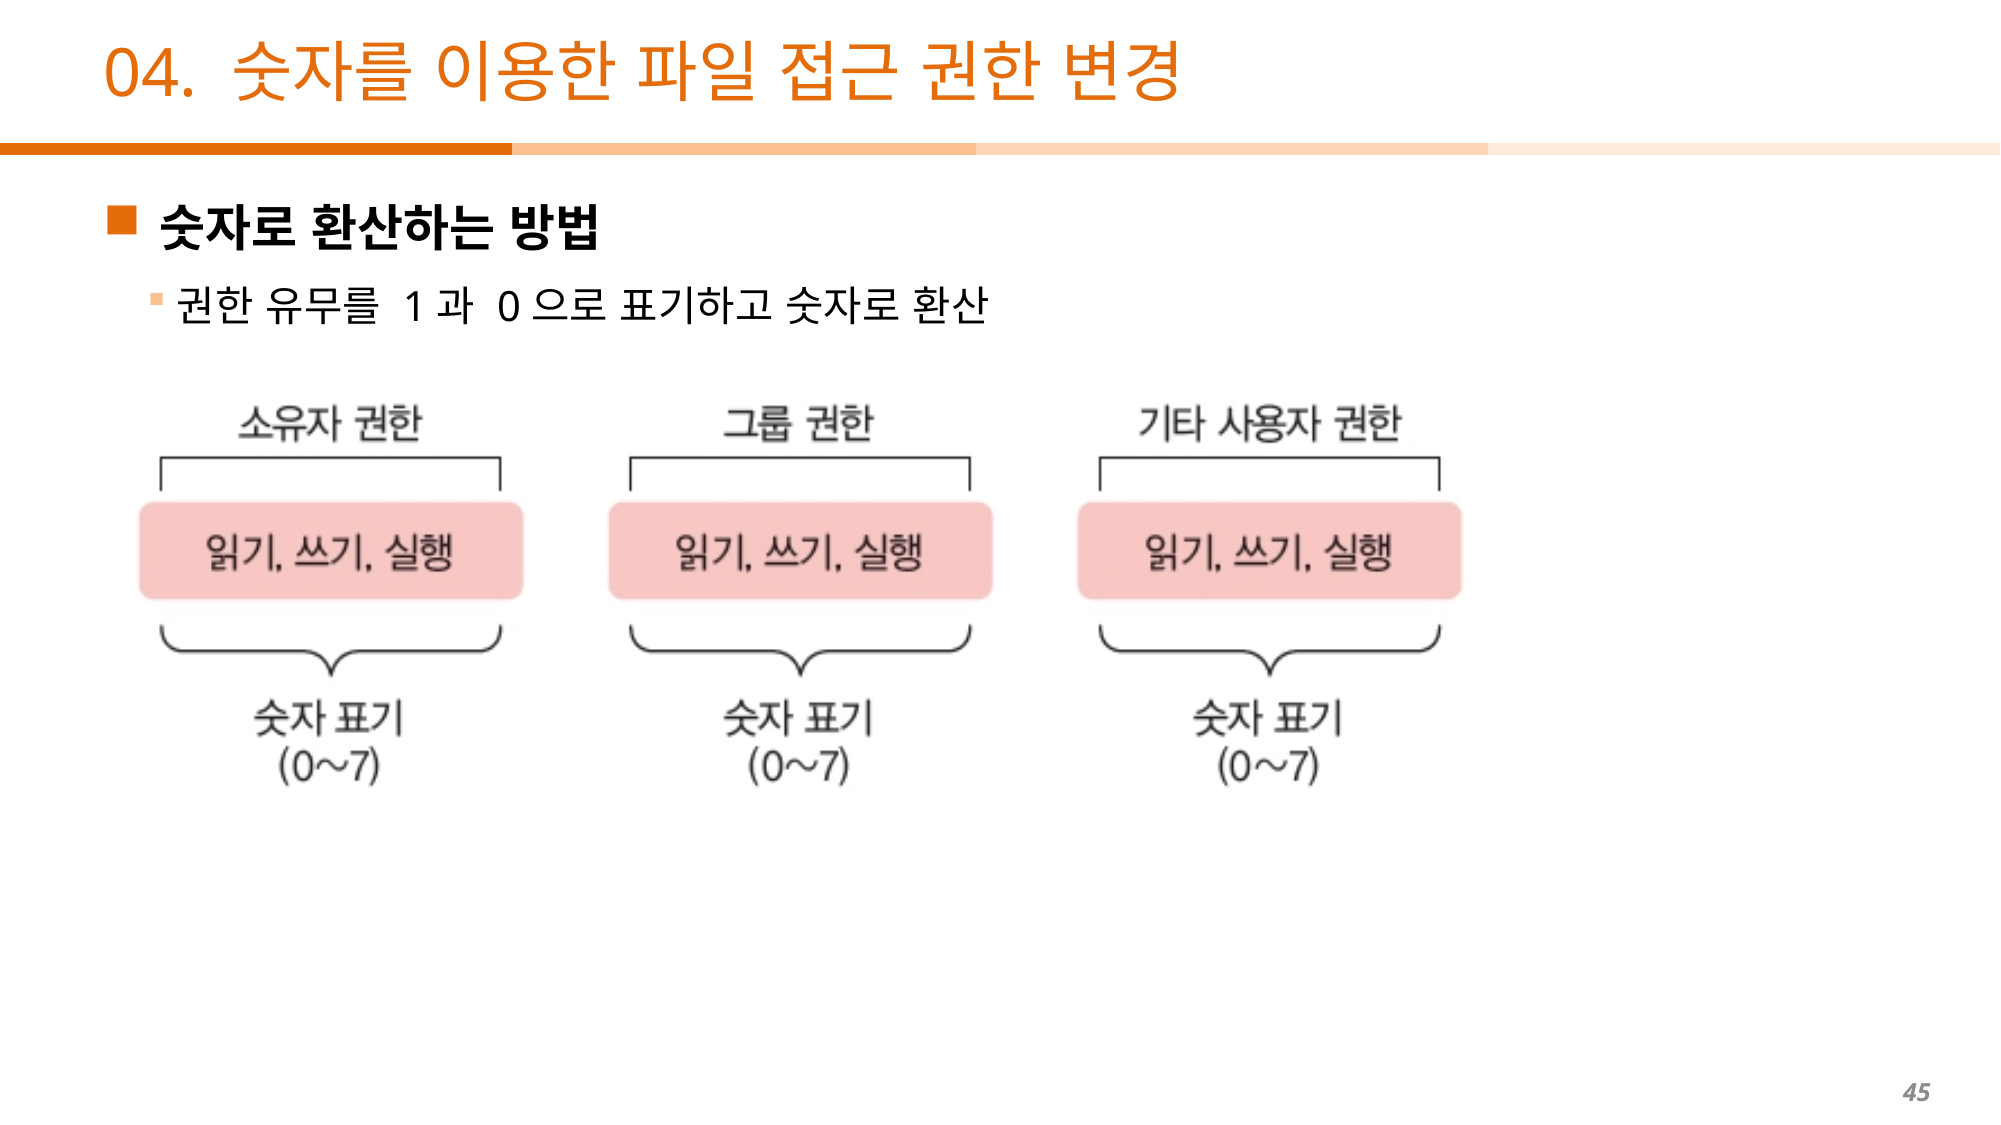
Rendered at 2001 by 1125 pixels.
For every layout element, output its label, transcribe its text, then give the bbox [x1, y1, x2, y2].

list 숫자로 환산하는 방법 권한 유무를 1과 0으로 표기하고 숫자로 환산 [88, 176, 1934, 1083]
picture [102, 379, 1495, 811]
title 04. 숫자를 이용한 파일 접근 권한 변경 [88, 18, 1920, 122]
